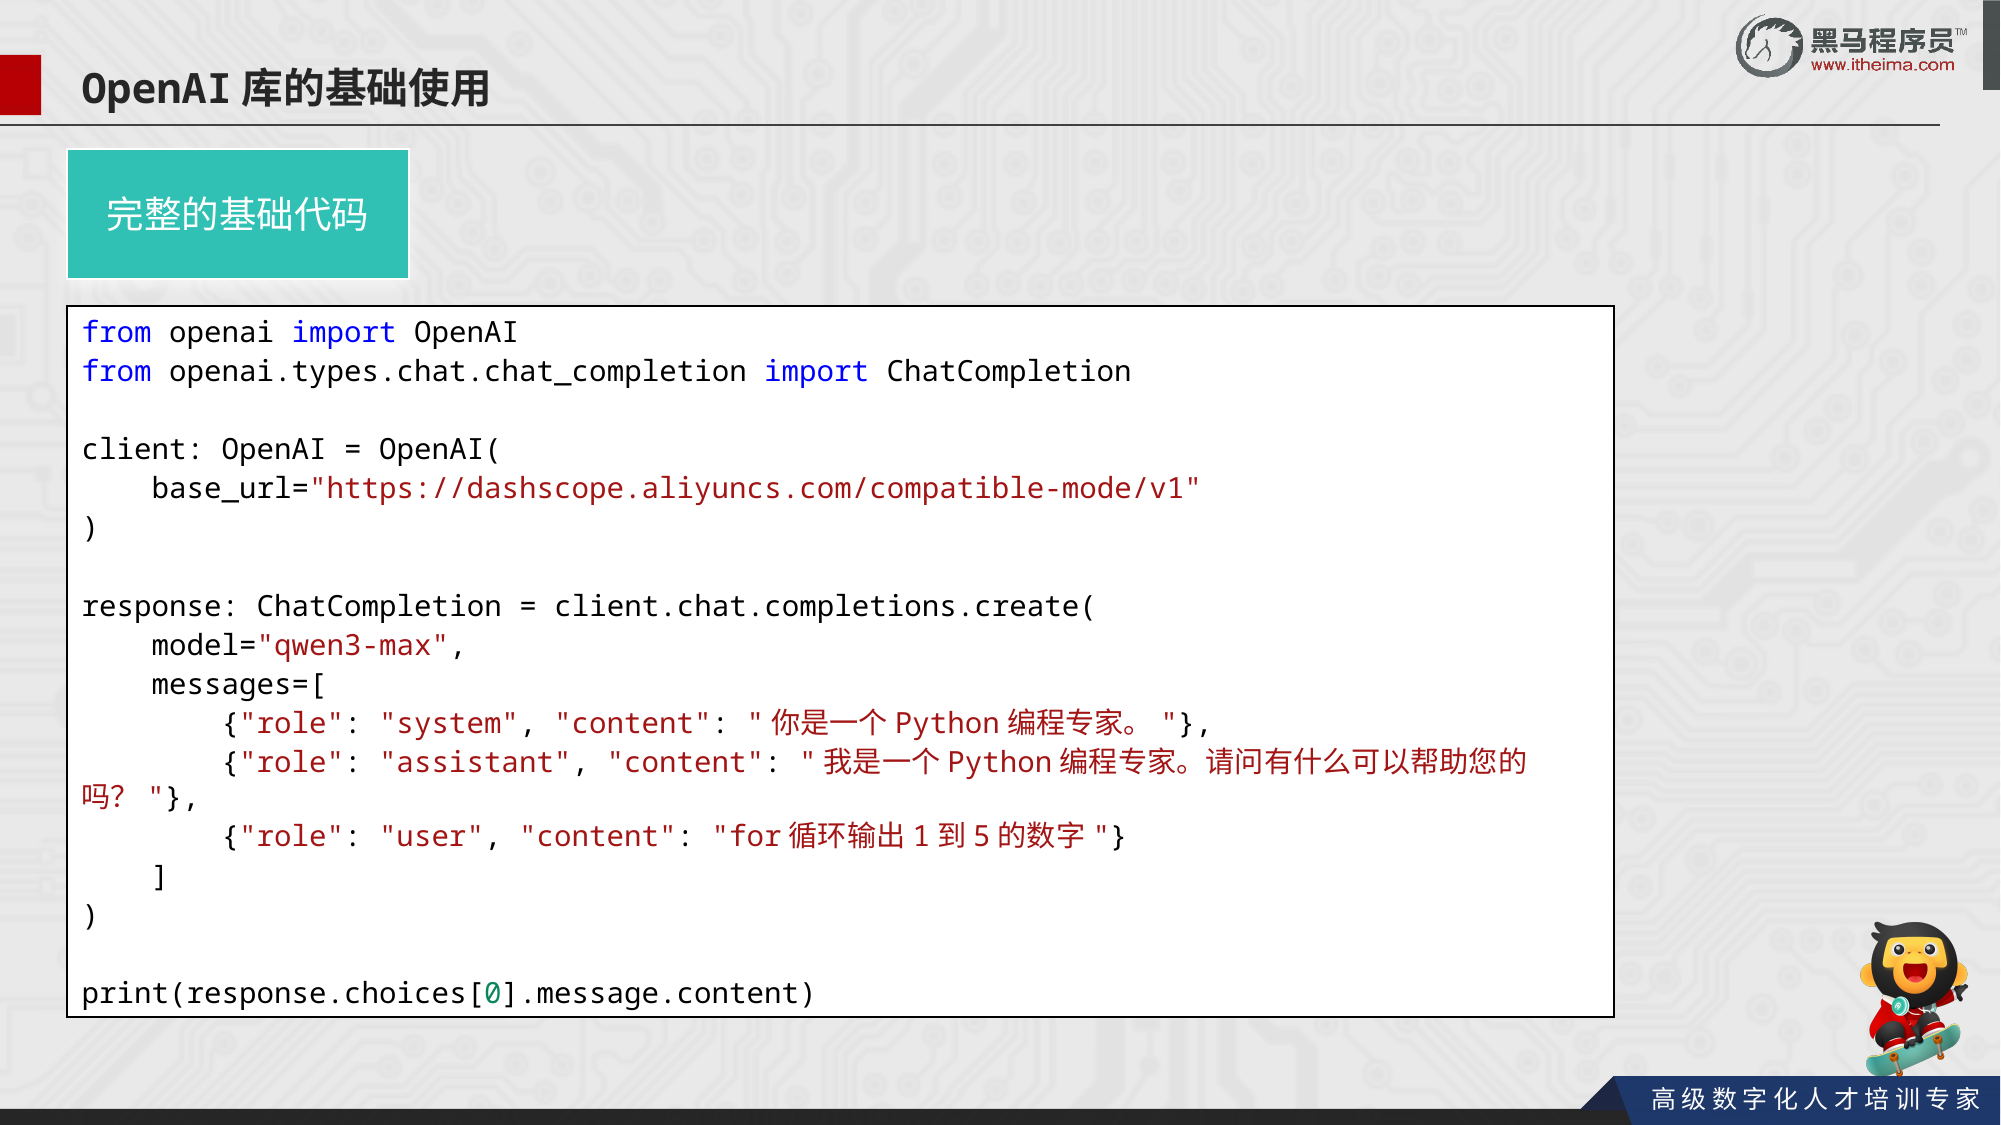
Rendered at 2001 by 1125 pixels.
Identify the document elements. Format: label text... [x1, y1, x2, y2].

text_box from openai import OpenAI from openai.types.chat.chat_completion import ChatCompletion client: OpenAI = OpenAI( base_url="https://dashscope.aliyuncs.com/compatible-mode/v1" ) response: ChatCompletion = client.chat.completions.create( model="qwen3-max", messages=[ {"role": "system", "content": "你是一个Python编程专家。"}, {"role": "assistant", "content": "我是一个Python编程专家。请问有什么可以帮助您的吗？"}, {"role": "user", "content": "for循环输出1到5的数字"} ] ) print(response.choices[0].message.content) [66, 305, 1615, 1018]
picture [1826, 915, 1993, 1083]
list OpenAI库的基础使用 [66, 54, 882, 126]
text_box 完整的基础代码 [66, 148, 410, 280]
picture [1705, 0, 1995, 109]
